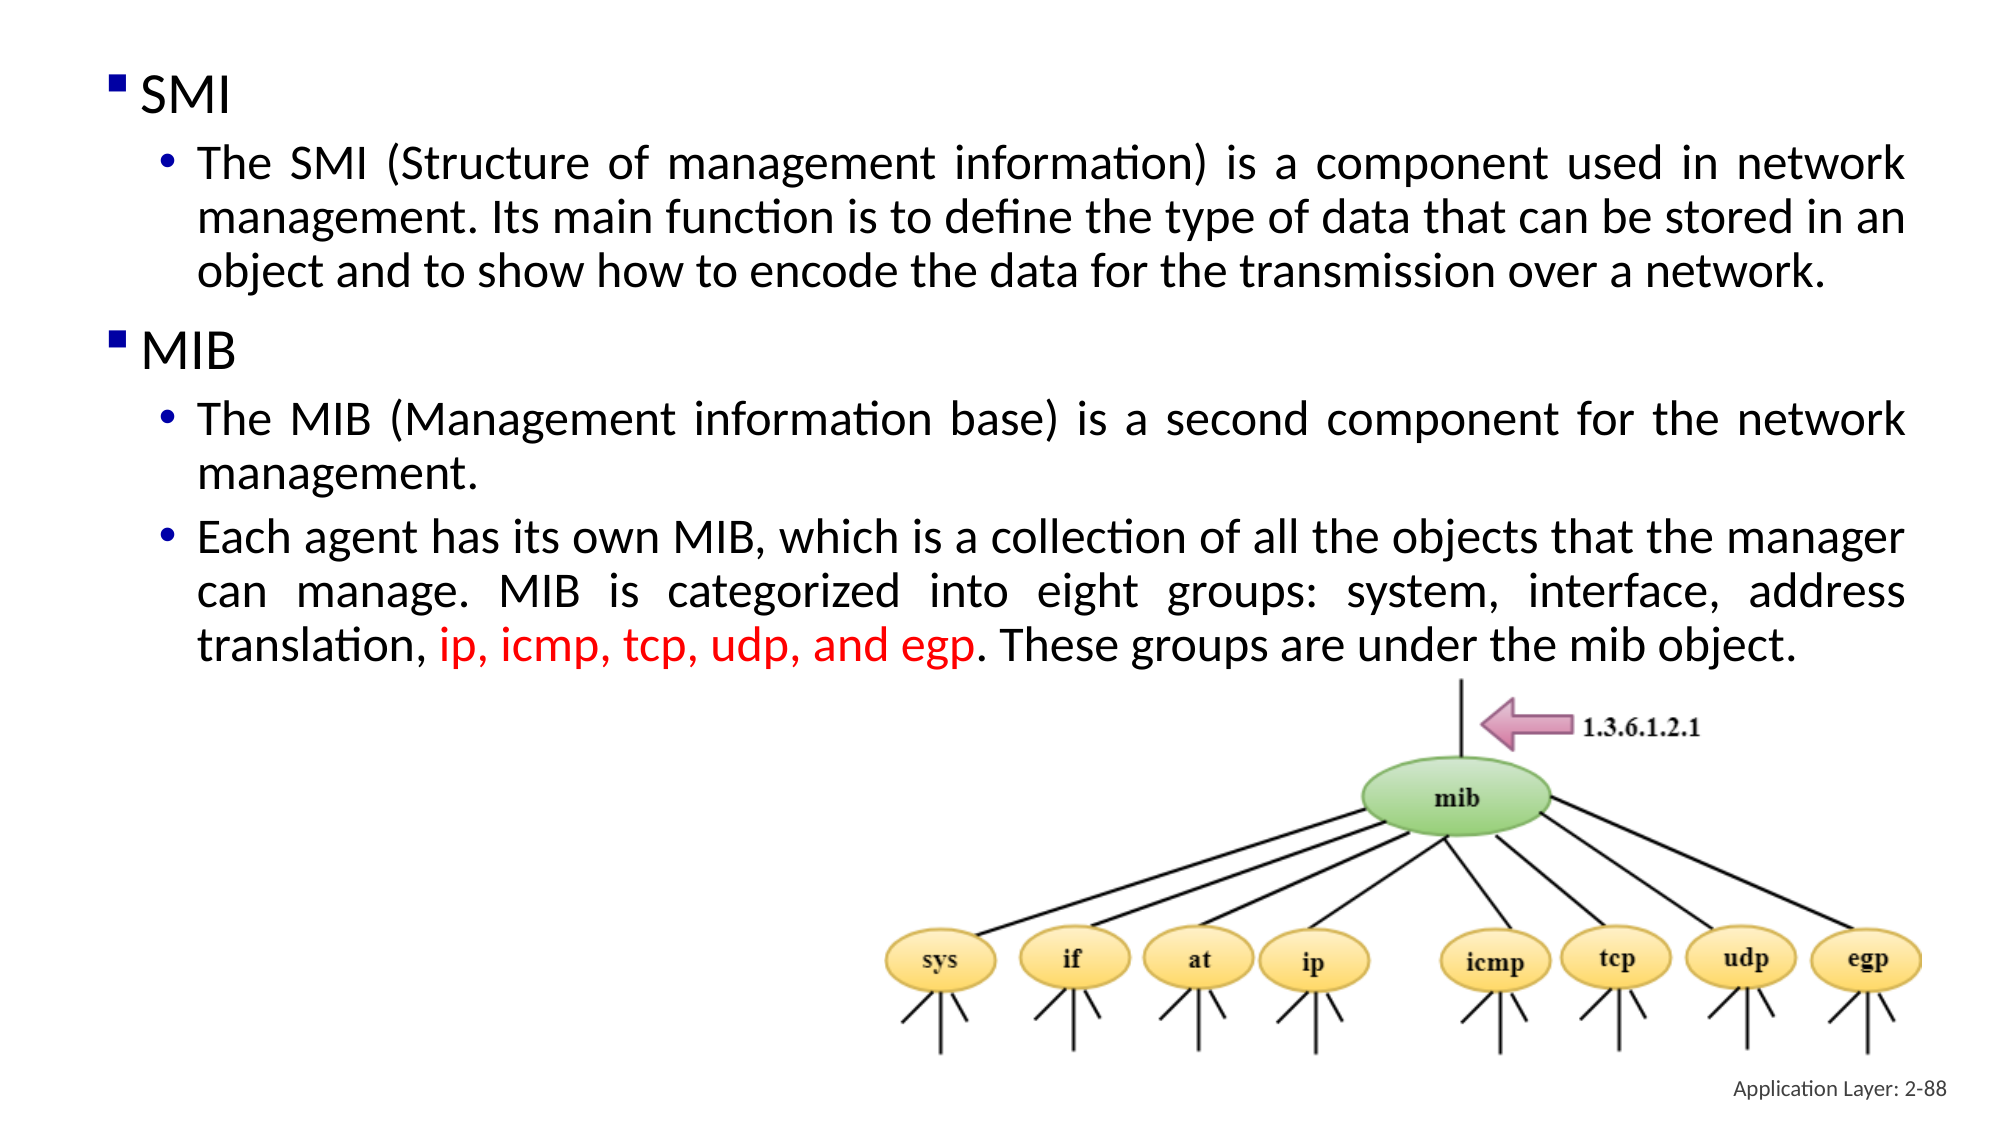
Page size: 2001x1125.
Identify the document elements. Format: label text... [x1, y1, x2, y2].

slide_number Application Layer: 2-88 [1512, 1056, 1963, 1117]
list SMI The SMI (Structure of management information) is a component used in network management. Its main function is to define the type of data that can be stored in an object and to show how to encode the data for the transmission over a network. MIB The MIB (Management information base) is a second component for the network management. Each agent has its own MIB, which is a collection of all the objects that the manager can manage. MIB is categorized into eight groups: system, interface, address translation, ip, icmp, tcp, udp, and egp. These groups are under the mib object. [67, 55, 1922, 720]
picture [884, 677, 1922, 1057]
